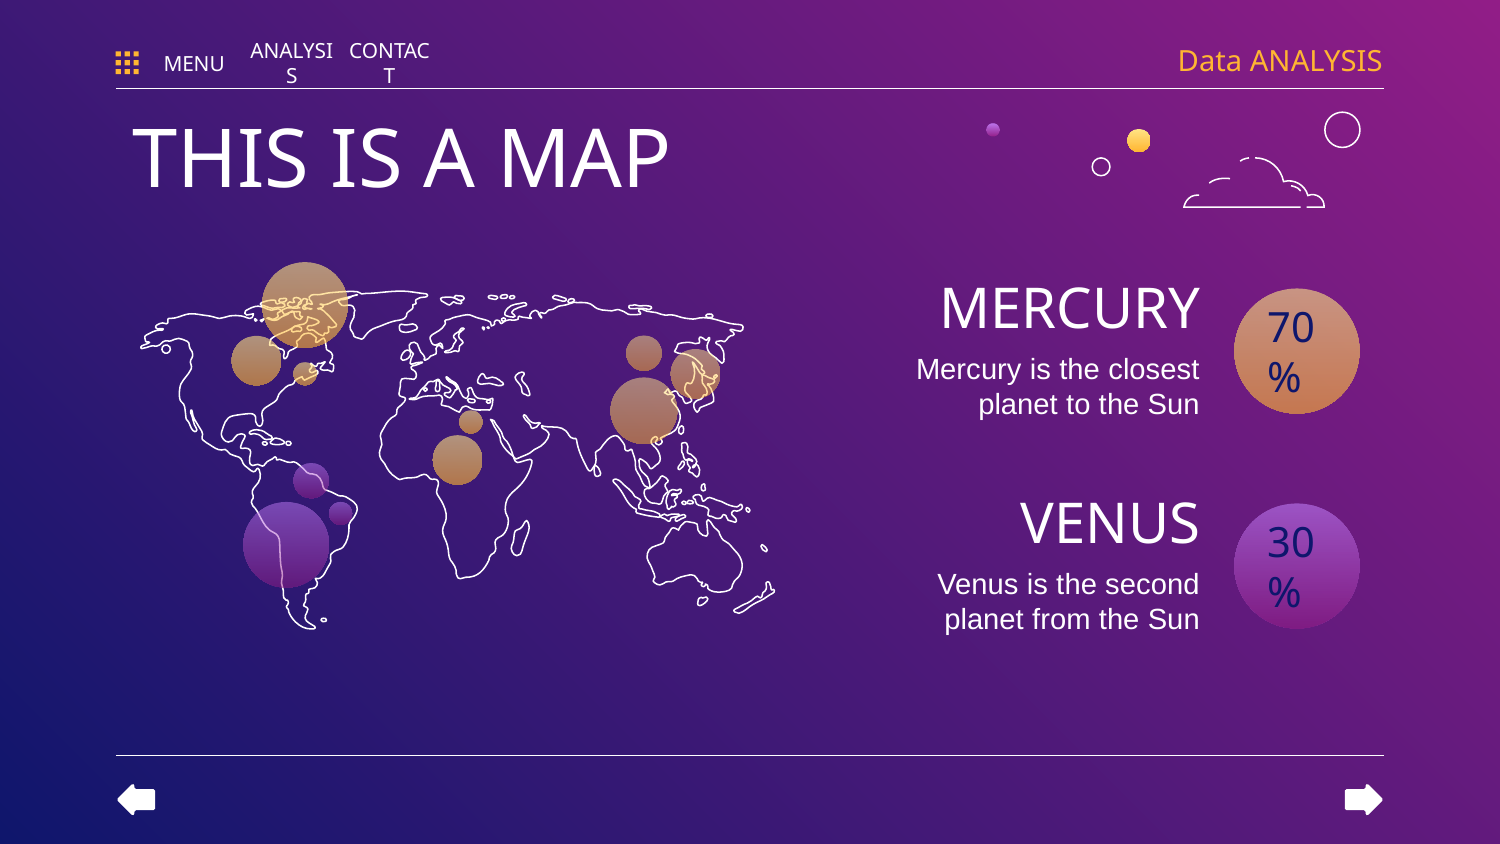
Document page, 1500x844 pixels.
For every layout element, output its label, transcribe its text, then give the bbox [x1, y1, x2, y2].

text_box MERCURY [891, 281, 1216, 331]
text_box [117, 784, 156, 816]
text_box Mercury is the closest planet to the Sun [891, 335, 1216, 424]
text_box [140, 290, 775, 630]
text_box VENUS [891, 496, 1216, 546]
text_box MENU [151, 45, 237, 81]
title THIS IS A MAP [117, 90, 1383, 191]
text_box ANALYSIS [248, 45, 335, 81]
text_box [1344, 784, 1383, 816]
text_box [1127, 128, 1151, 152]
text_box CONTACT [346, 45, 433, 81]
text_box 30% [1234, 503, 1360, 629]
text_box Data ANALYSIS [1158, 34, 1383, 85]
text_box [1183, 157, 1326, 208]
text_box 70% [1234, 288, 1360, 414]
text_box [115, 50, 139, 75]
text_box [986, 123, 1000, 137]
text_box [265, 262, 345, 289]
text_box [109, 45, 145, 81]
text_box Venus is the second planet from the Sun [891, 550, 1216, 639]
